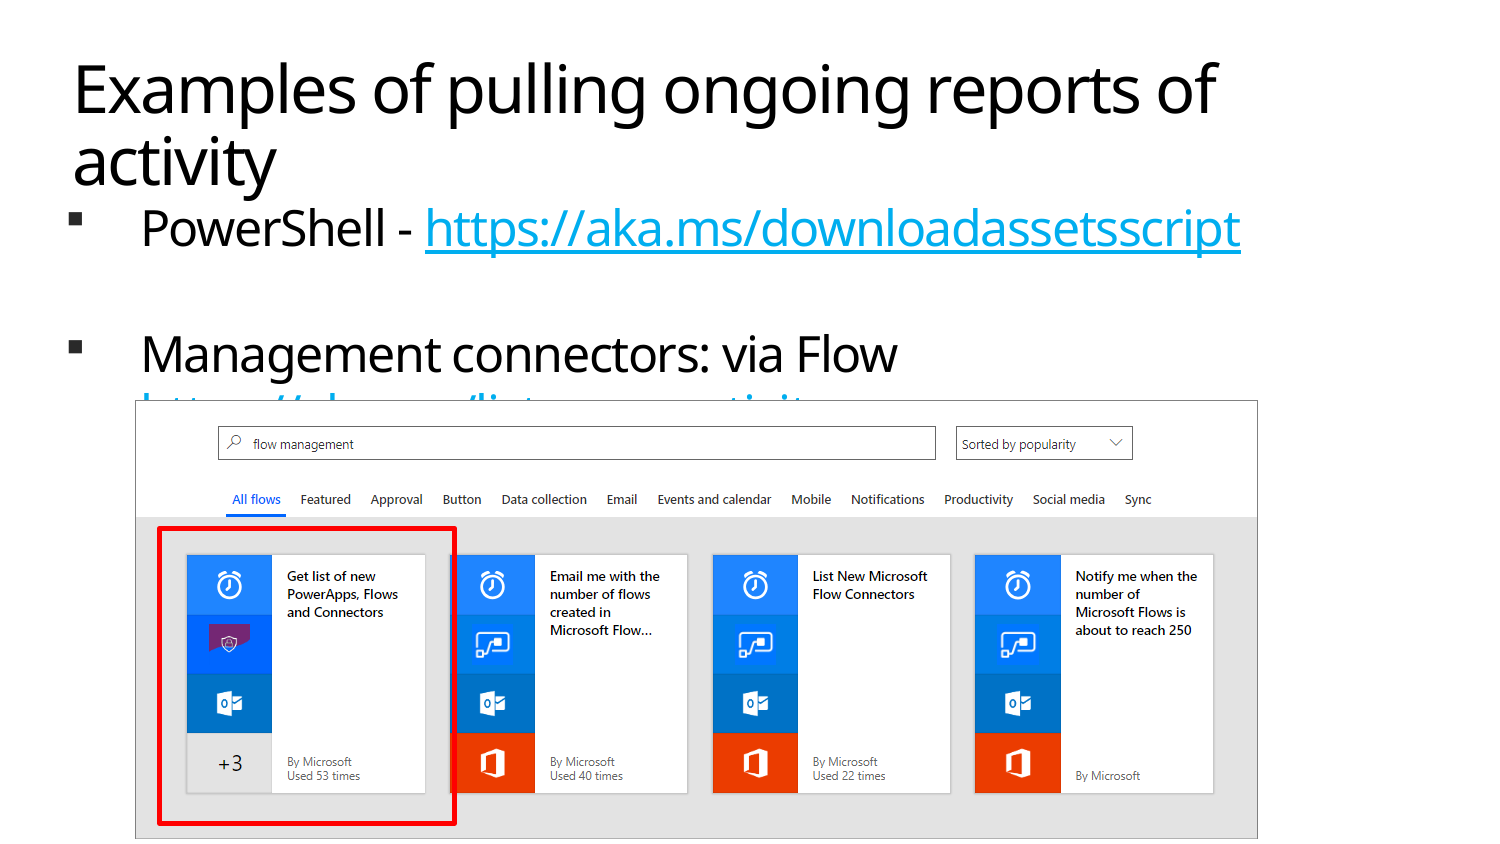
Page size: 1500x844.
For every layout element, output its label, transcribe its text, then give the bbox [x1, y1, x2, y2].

picture [135, 400, 1259, 840]
title Examples of pulling ongoing reports of activity [72, 56, 1428, 129]
list PowerShell - https://aka.ms/downloadassetsscript Management connectors: via Flow https://aka.ms/listpoweractivity [64, 197, 1483, 374]
